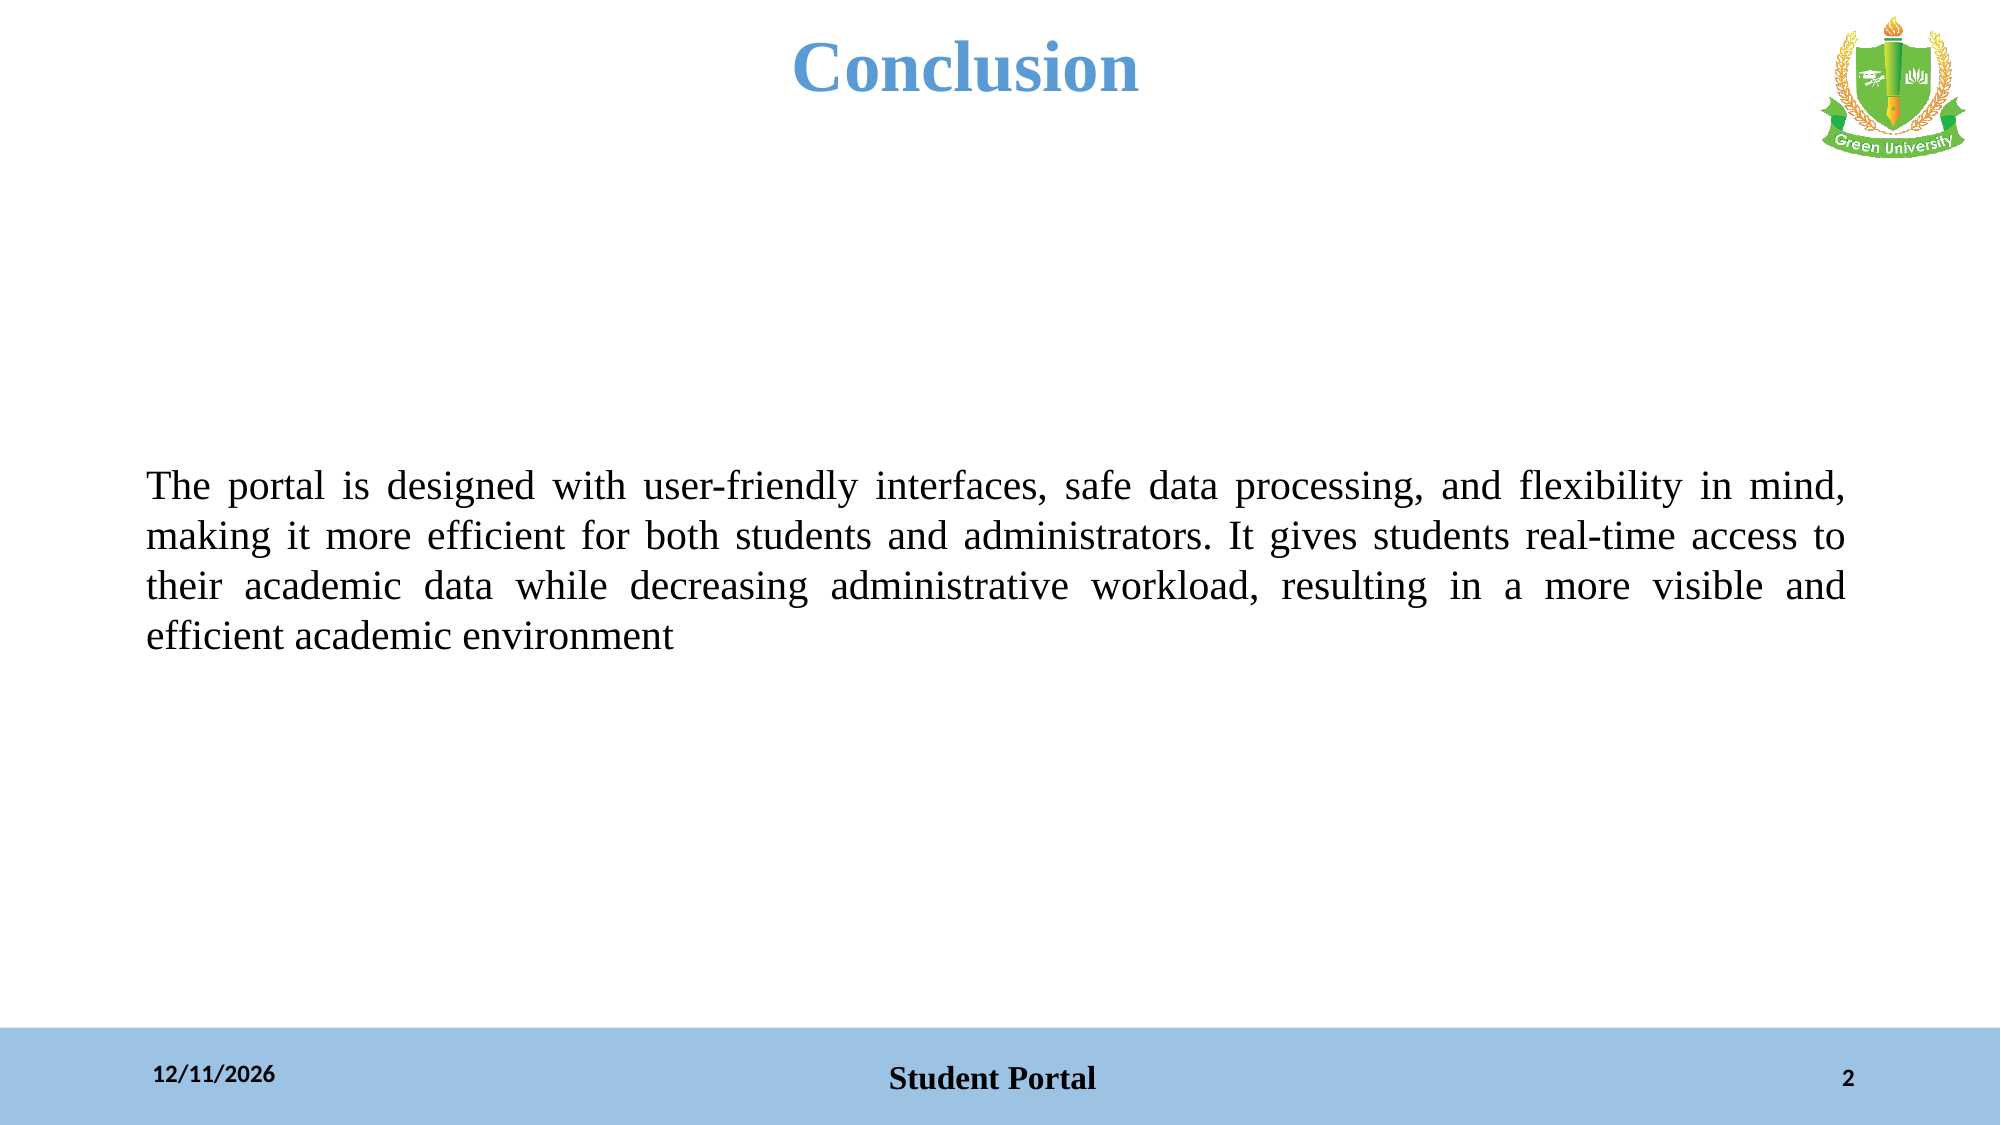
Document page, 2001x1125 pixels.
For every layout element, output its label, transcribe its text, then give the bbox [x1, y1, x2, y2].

title Conclusion [622, 0, 1309, 135]
text_box Student Portal [832, 1048, 1154, 1104]
text_box [0, 1027, 2000, 1125]
picture [1820, 16, 1966, 158]
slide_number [137, 1042, 588, 1103]
text_box The portal is designed with user-friendly interfaces, safe data processing, and flexibility in mind, making it more efficient for both students and administrators. It gives students real-time access to their academic data while decreasing administrative workload, resulting in a more visible and efficient academic environment [131, 450, 1863, 666]
text_box 2 [1827, 1053, 1898, 1099]
